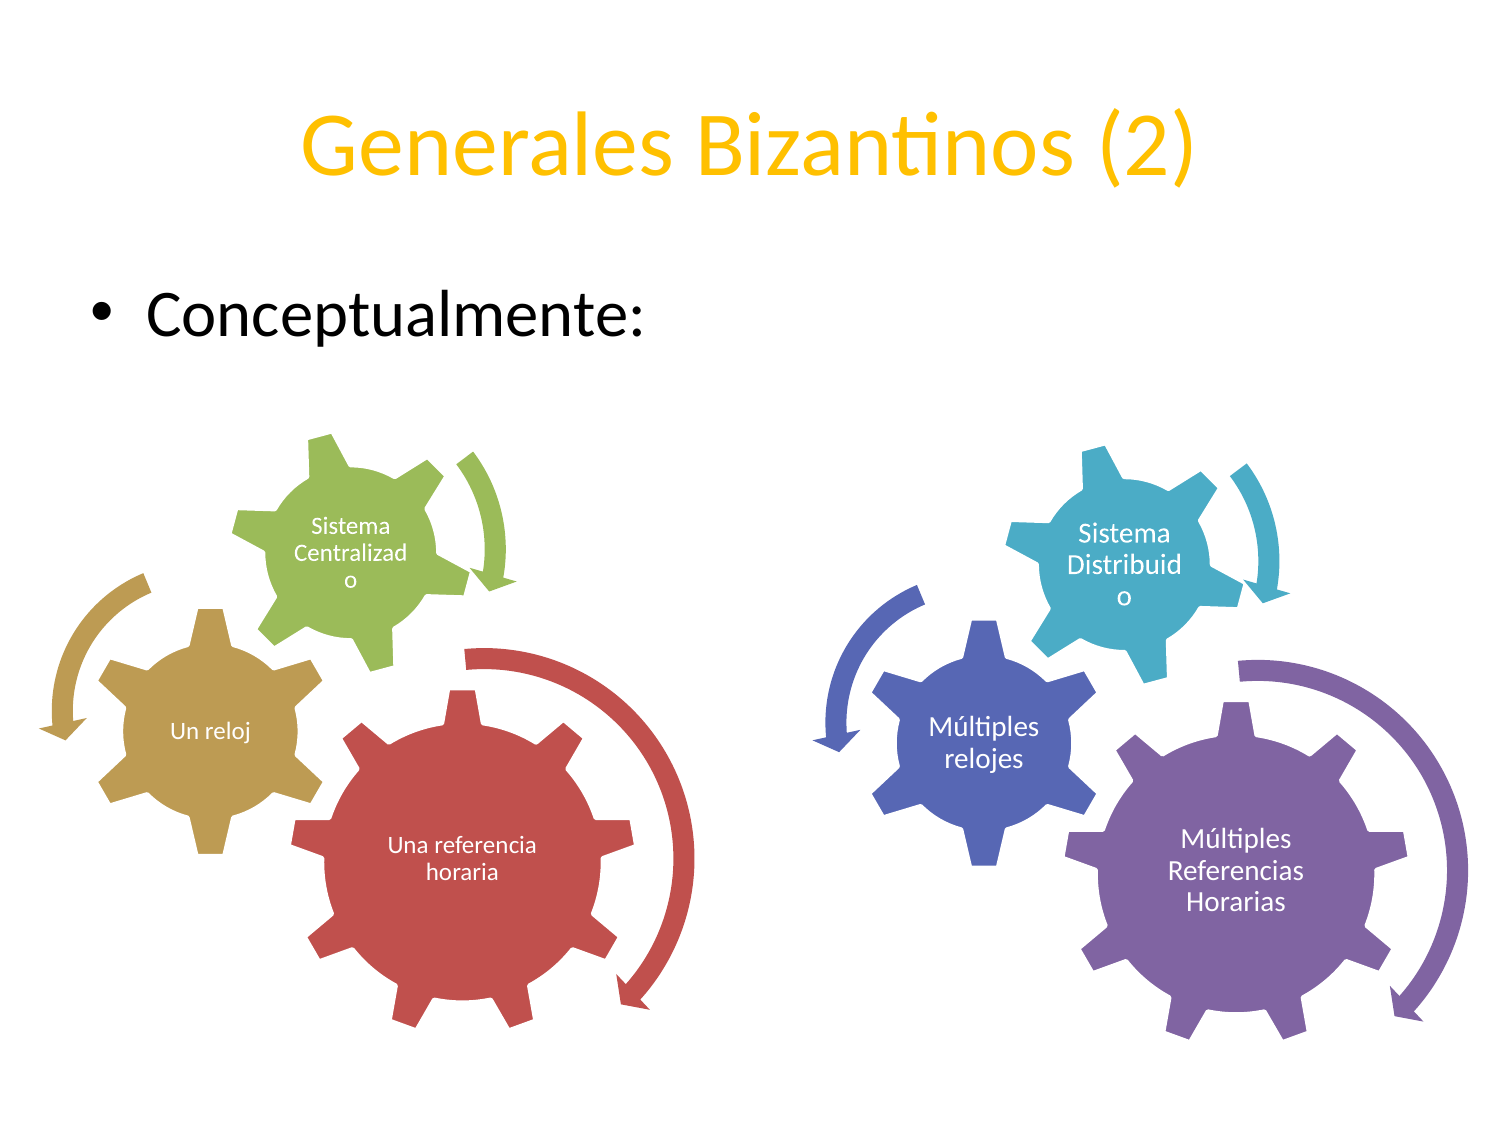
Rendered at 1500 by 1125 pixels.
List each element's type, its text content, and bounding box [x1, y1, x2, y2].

title Generales Bizantinos (2) [75, 45, 1425, 233]
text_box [0, 385, 639, 1053]
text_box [773, 396, 1412, 1065]
list Conceptualmente: [75, 262, 1425, 1005]
